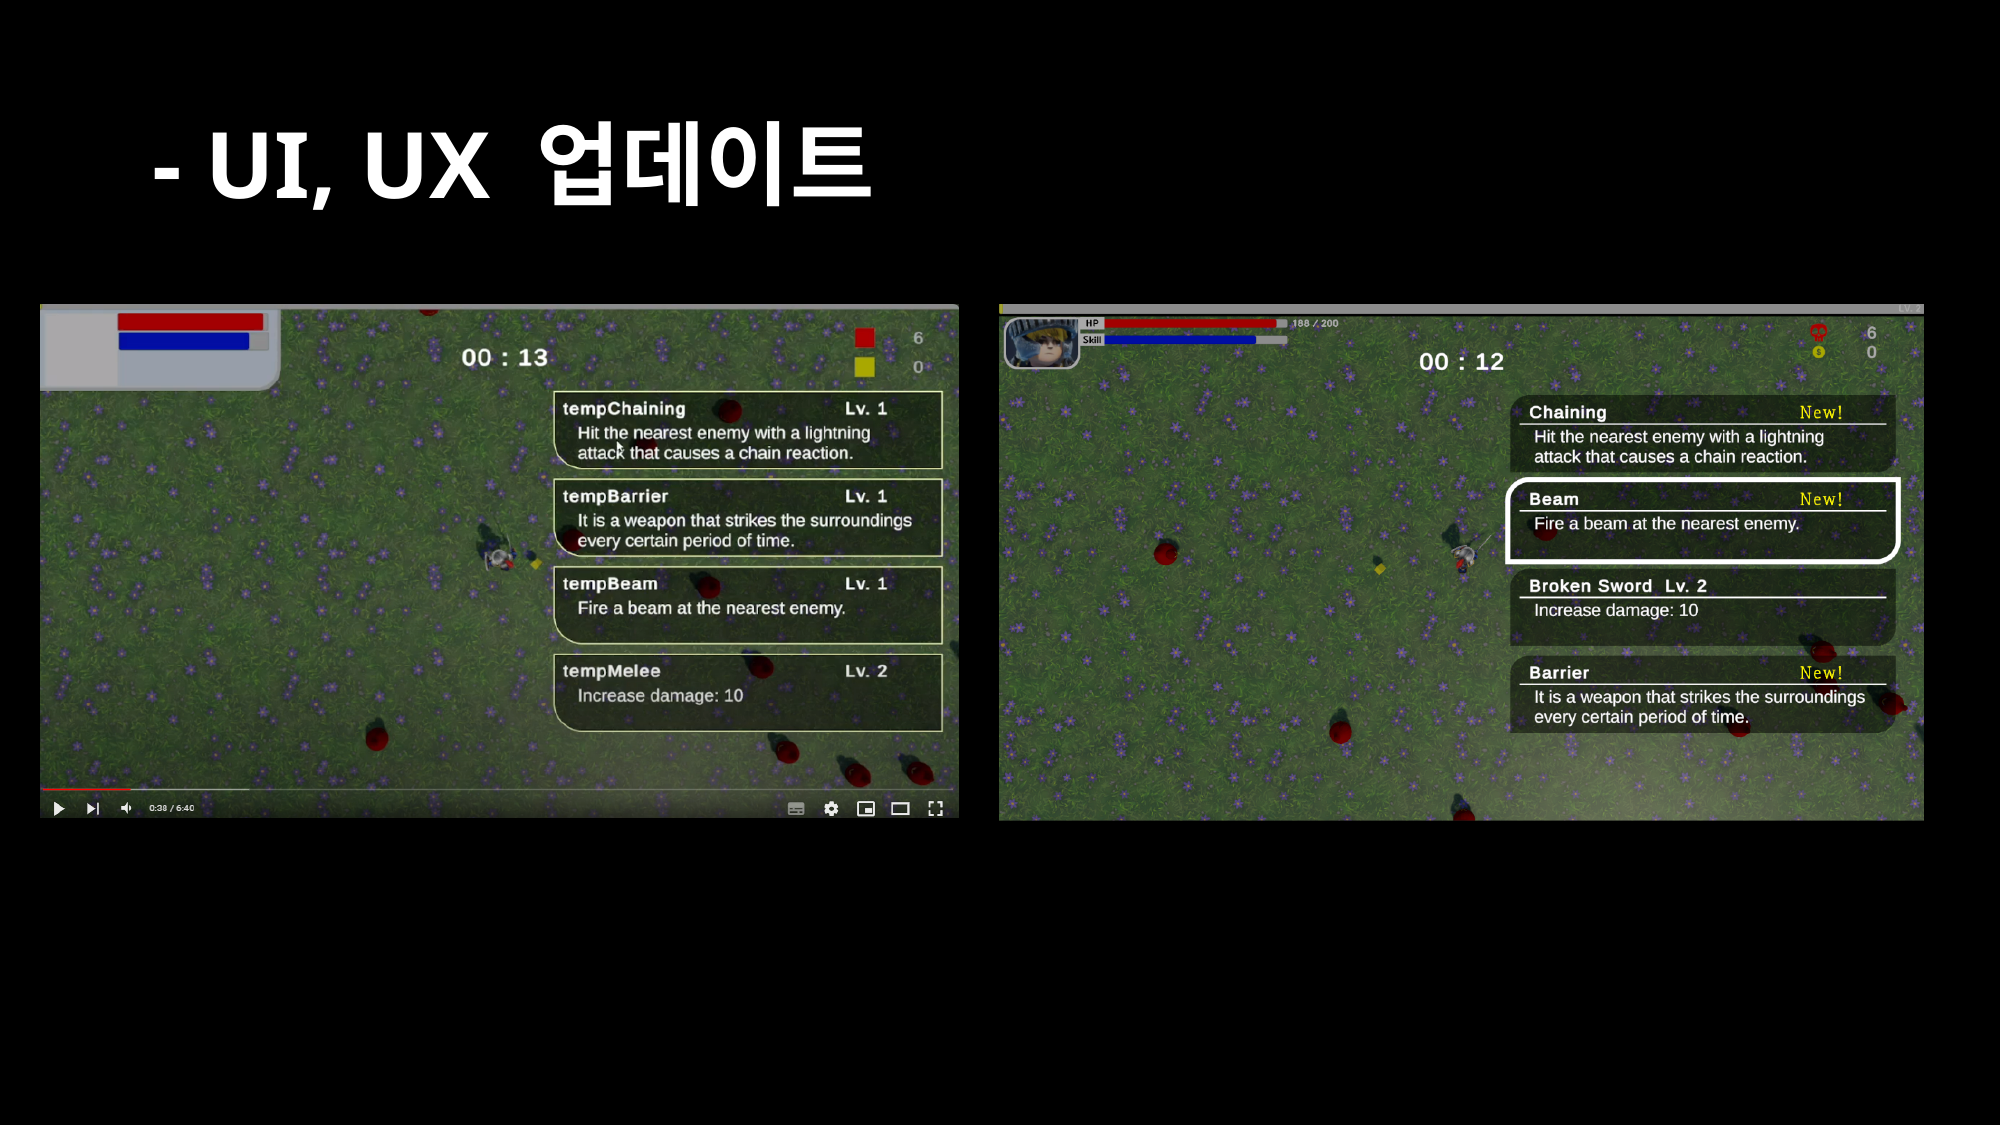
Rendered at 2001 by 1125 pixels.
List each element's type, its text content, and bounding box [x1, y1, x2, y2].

picture [999, 304, 1924, 821]
picture [40, 304, 959, 818]
title - UI, UX 업데이트 [137, 59, 1863, 278]
